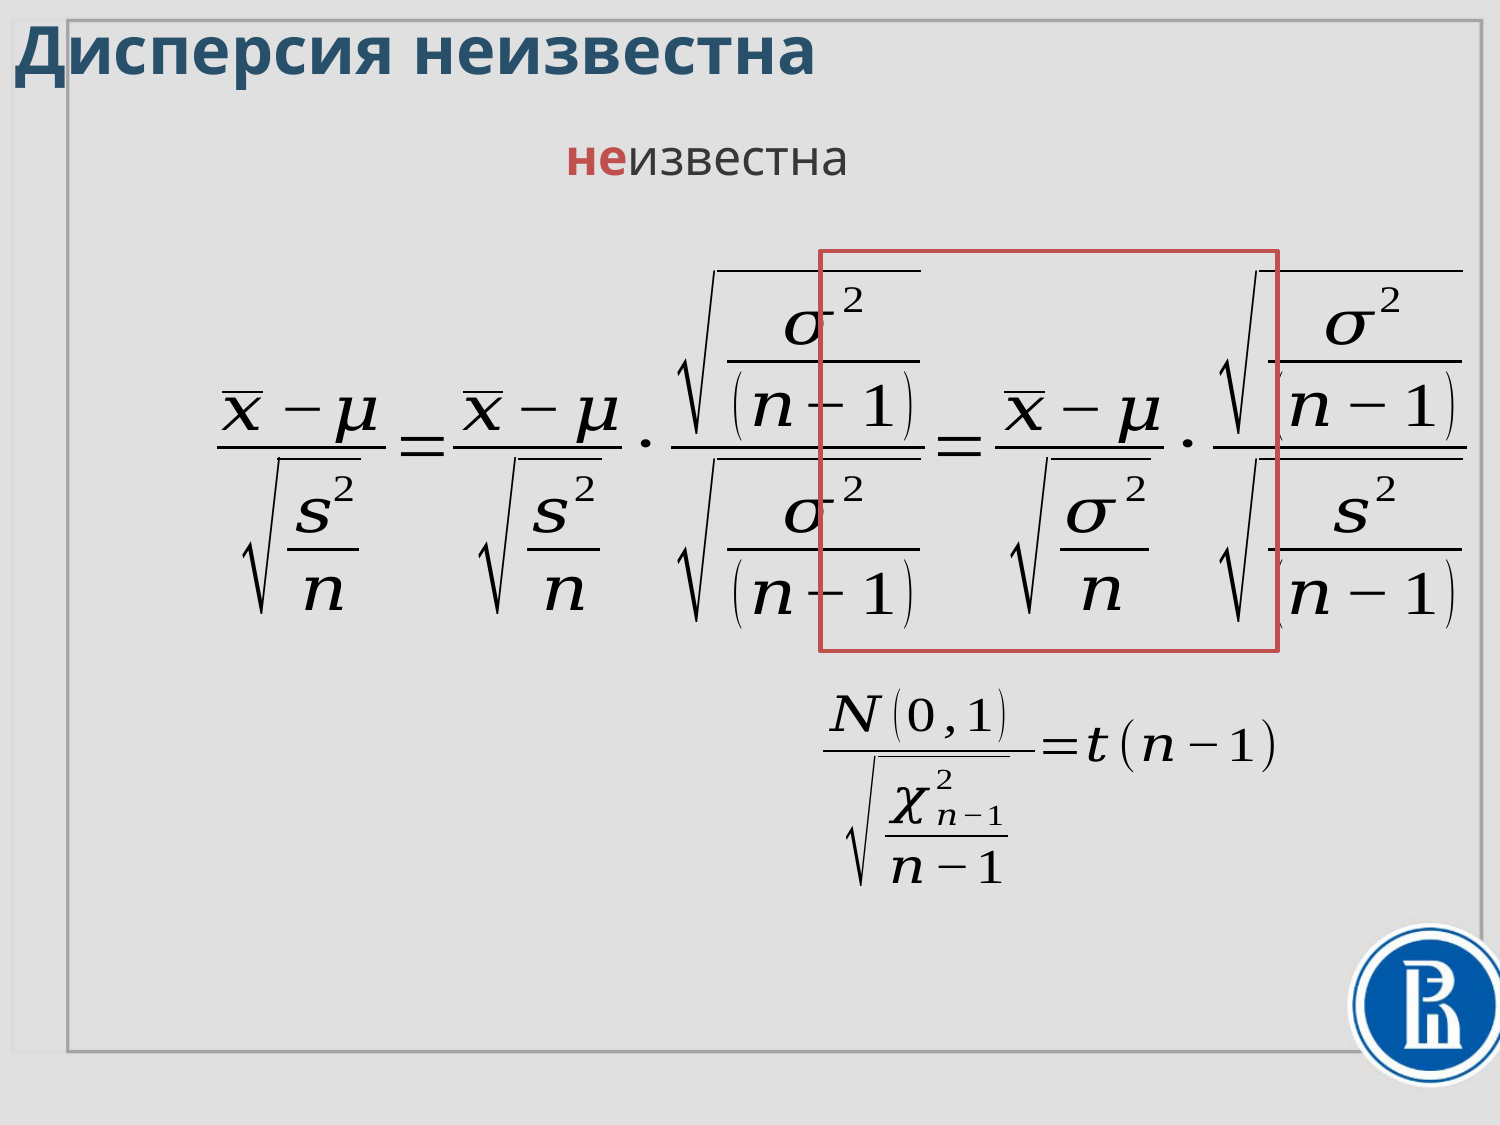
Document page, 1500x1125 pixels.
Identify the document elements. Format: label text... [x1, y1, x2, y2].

title Дисперсия неизвестна [0, 0, 1500, 102]
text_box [819, 250, 1279, 894]
picture [0, 102, 1500, 1125]
